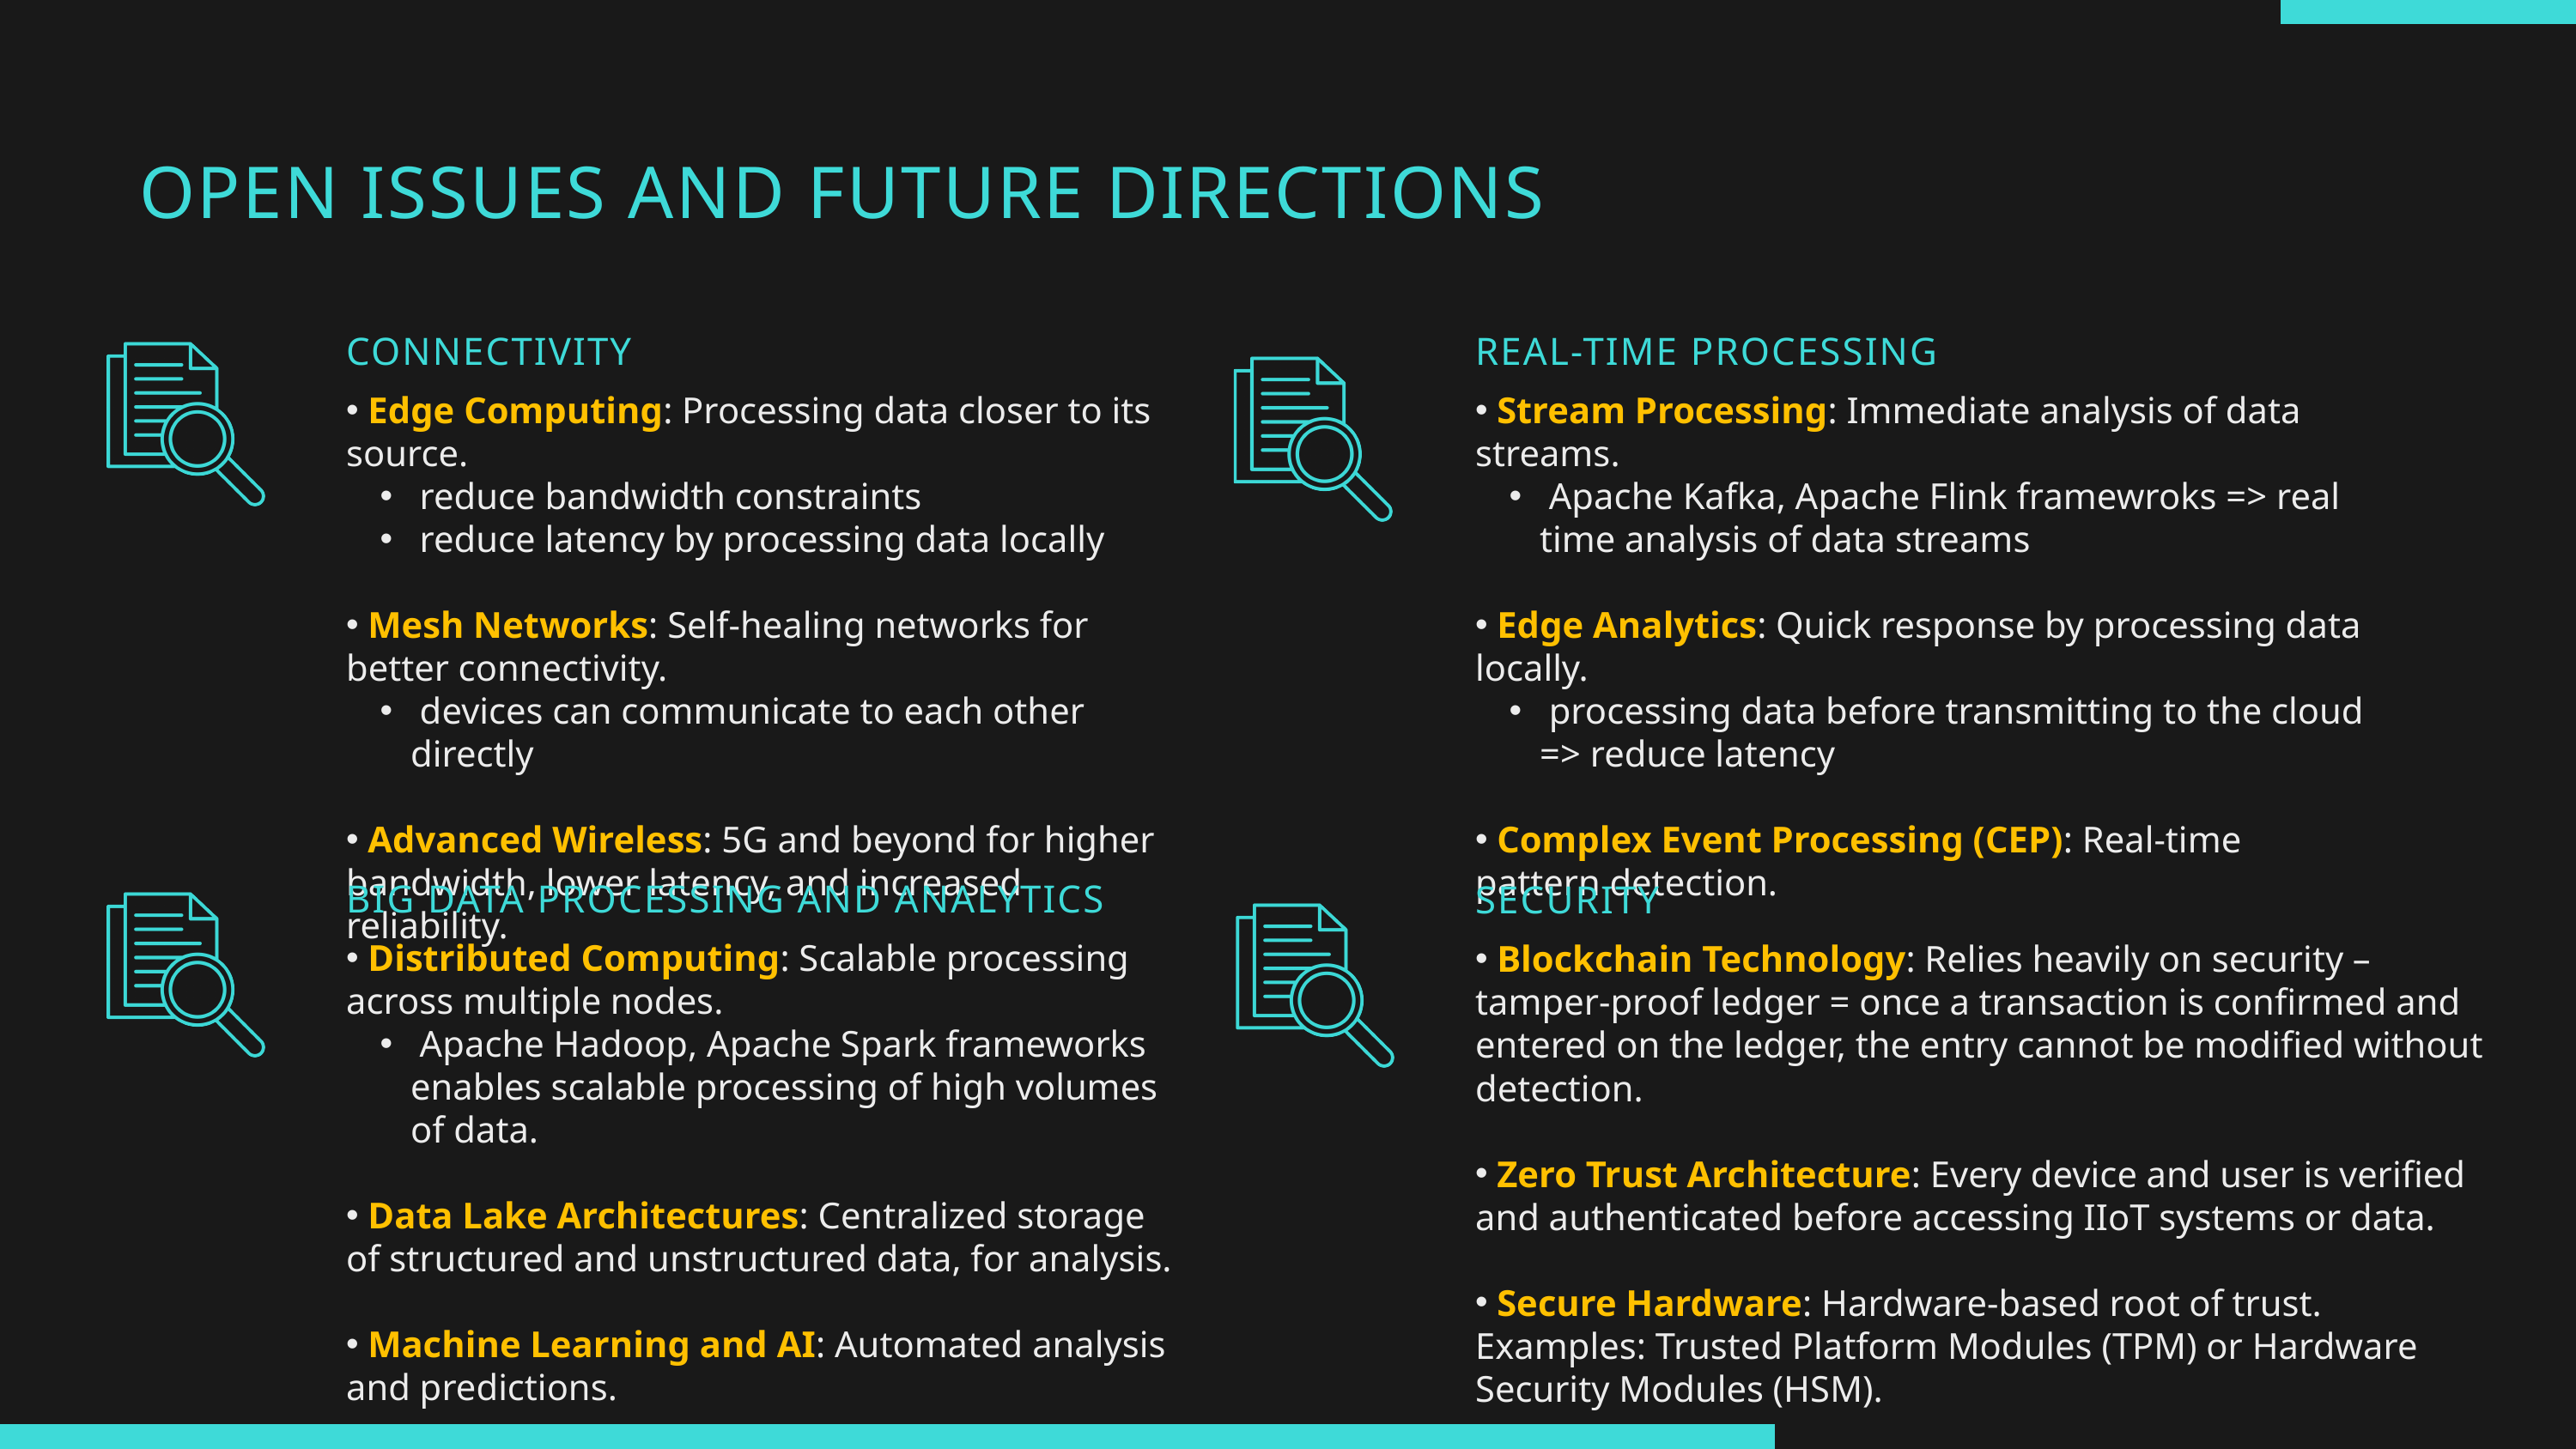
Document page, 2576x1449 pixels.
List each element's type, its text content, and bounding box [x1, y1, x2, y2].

text_box OPEN ISSUES AND FUTURE DIRECTIONS [93, 139, 1592, 233]
text_box [1233, 356, 1394, 522]
text_box [1236, 903, 1395, 1068]
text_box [2280, 0, 2576, 24]
text_box [106, 342, 266, 506]
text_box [1474, 324, 2372, 822]
text_box [106, 892, 266, 1058]
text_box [345, 324, 1181, 822]
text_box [0, 1423, 1776, 1449]
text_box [1474, 872, 2494, 1327]
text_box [345, 870, 1181, 1369]
